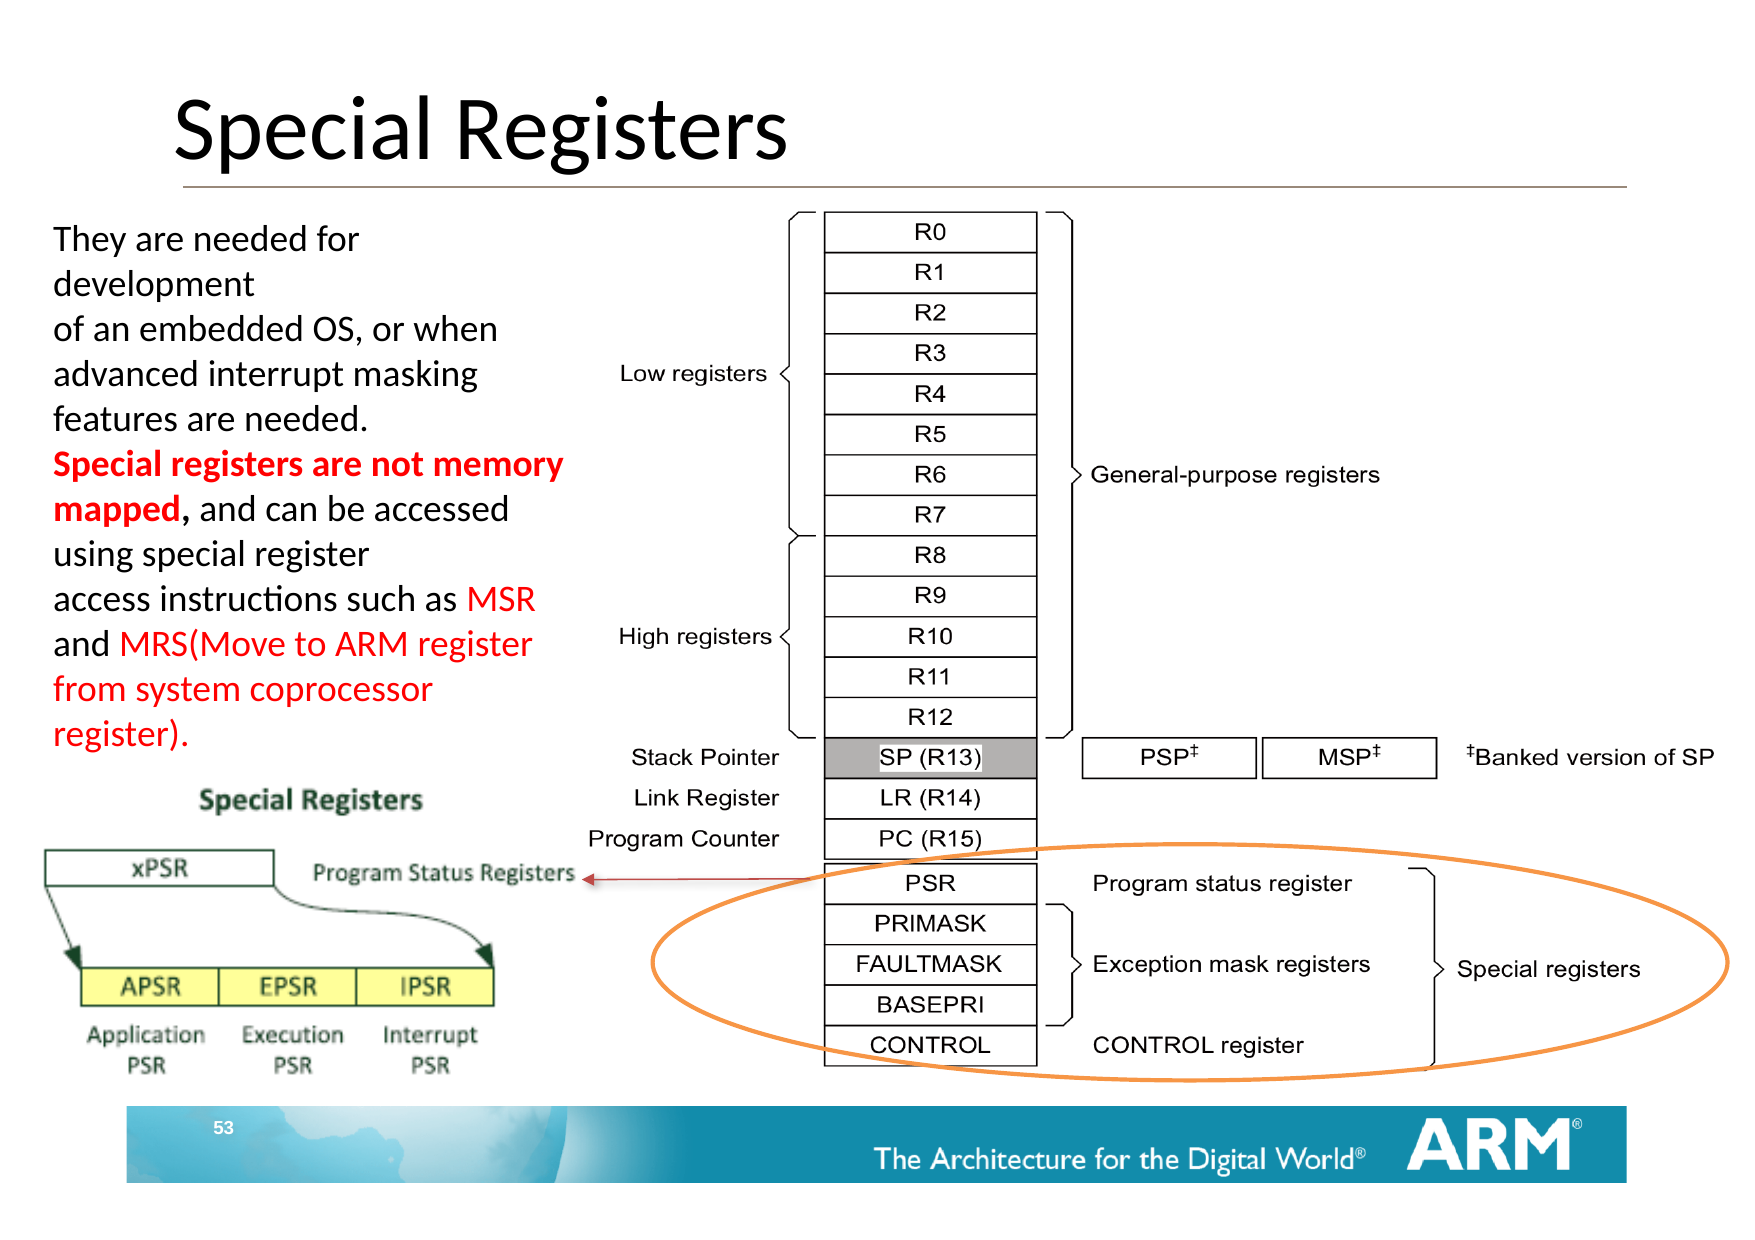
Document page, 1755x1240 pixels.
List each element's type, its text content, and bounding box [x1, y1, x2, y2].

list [581, 206, 1728, 1081]
picture [29, 771, 580, 1081]
picture [126, 1106, 1627, 1183]
slide_number 53 [198, 1115, 287, 1176]
text_box They are needed for development of an embedded OS, or when advanced interrupt masking features are needed. Special registers are not memory mapped, and can be accessed using special register access instructions such as MSR and MRS(Move to ARM register from system coprocessor register). [38, 206, 579, 761]
title Special Registers [173, 80, 1581, 172]
